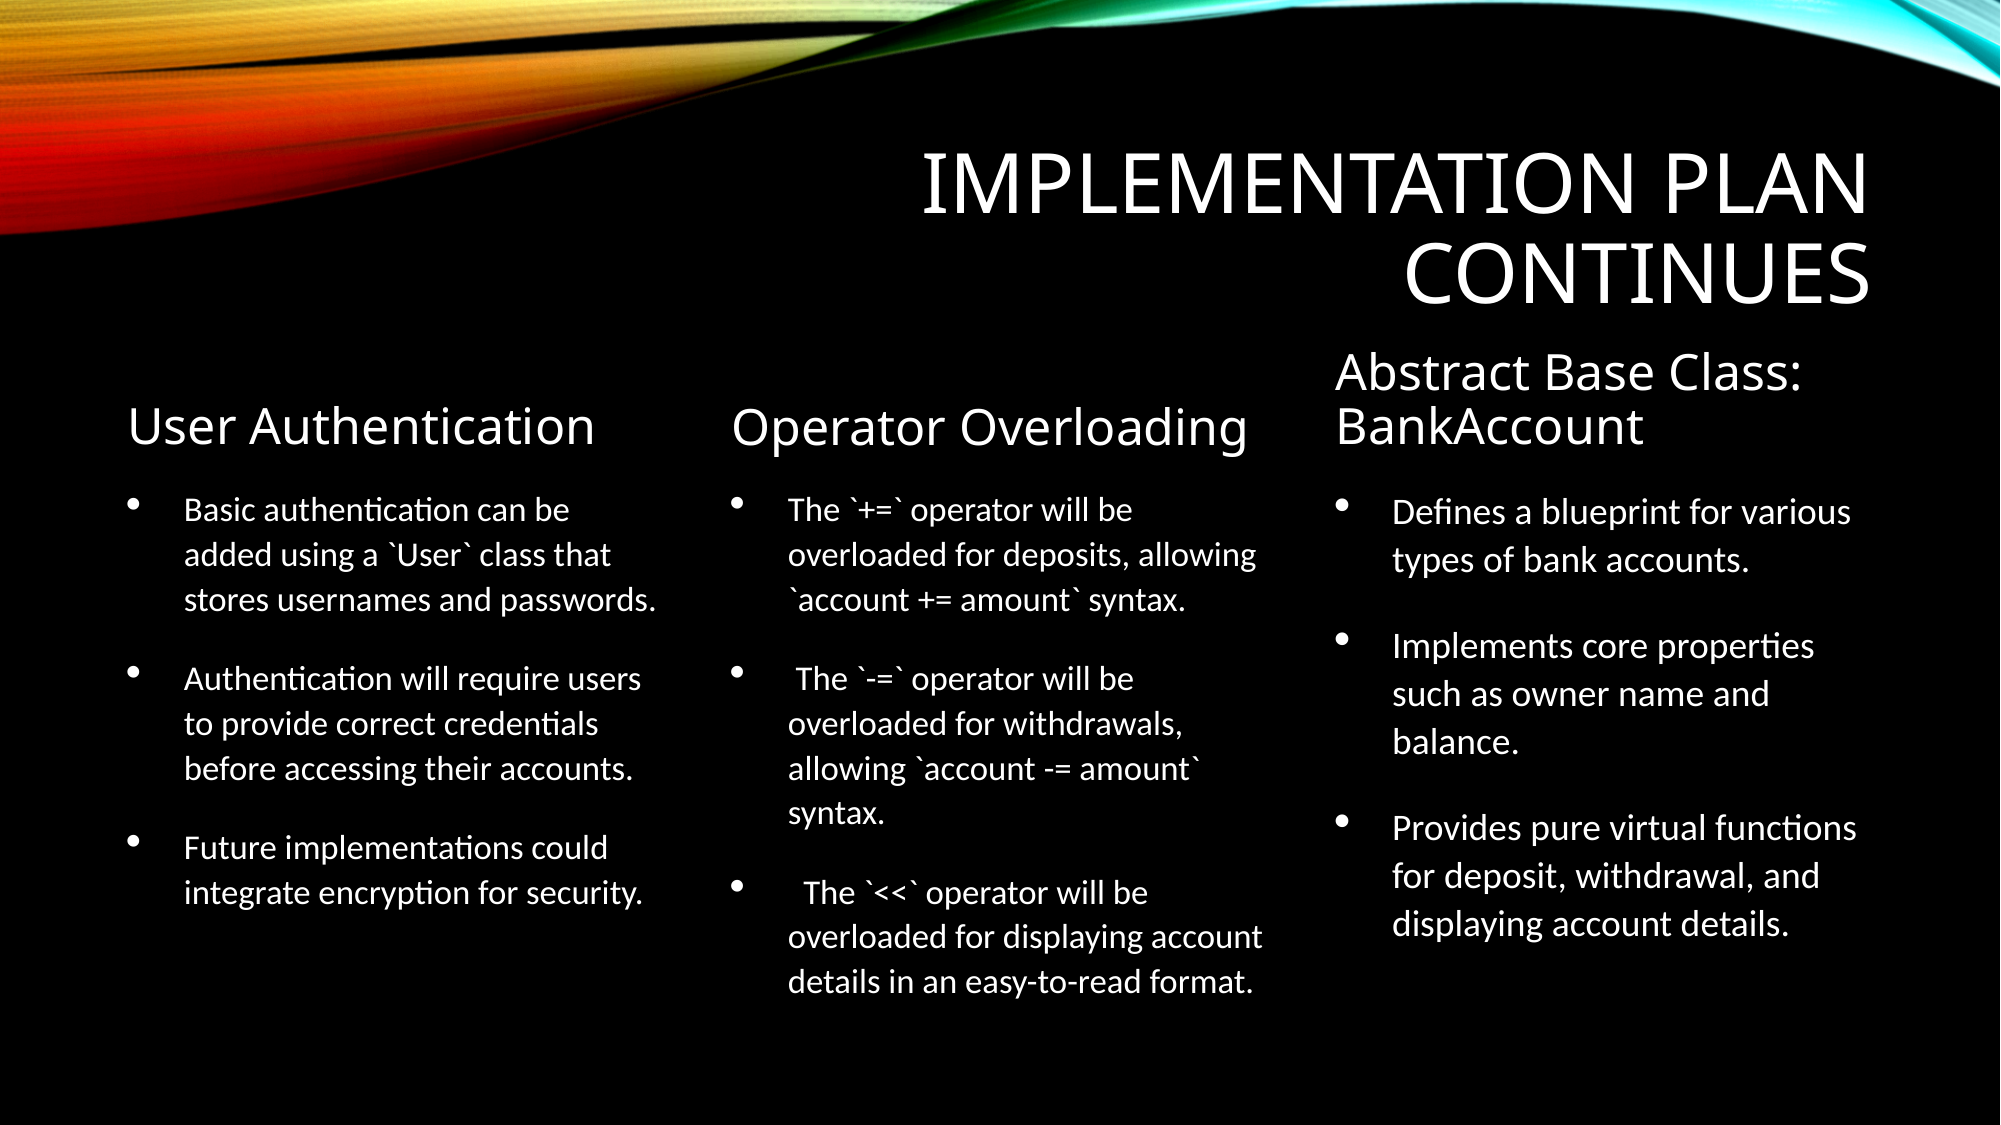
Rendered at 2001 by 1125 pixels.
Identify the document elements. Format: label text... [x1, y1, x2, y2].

list User Authentication [112, 361, 680, 463]
picture [0, 0, 2000, 237]
list The `+=` operator will be overloaded for deposits, allowing `account += amount` syntax. The `-=` operator will be overloaded for withdrawals, allowing `account -= amount` syntax. The `<<` operator will be overloaded for displaying account details in an easy-to-read format. [716, 476, 1284, 1021]
list Operator Overloading [716, 361, 1284, 464]
list Defines a blueprint for various types of bank accounts. Implements core properties such as owner name and balance. Provides pure virtual functions for deposit, withdrawal, and displaying account details. [1320, 476, 1888, 1021]
list Basic authentication can be added using a `User` class that stores usernames and passwords. Authentication will require users to provide correct credentials before accessing their accounts. Future implementations could integrate encryption for security. [112, 476, 680, 1021]
title Implementation Plan Continues [474, 125, 1888, 339]
list Abstract Base Class: BankAccount [1320, 359, 1888, 463]
